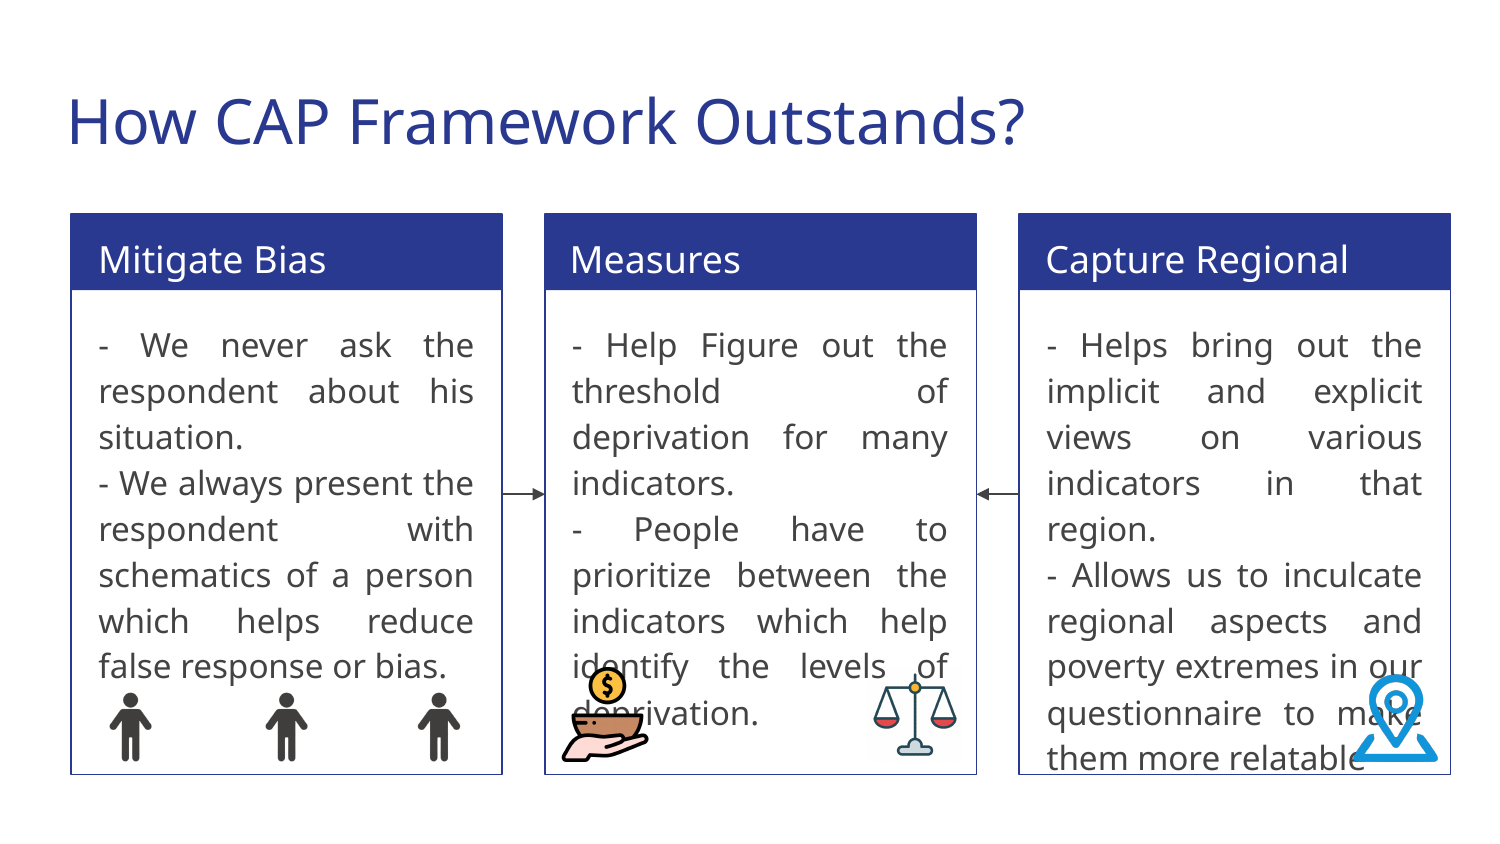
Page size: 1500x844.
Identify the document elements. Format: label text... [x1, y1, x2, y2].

picture [82, 679, 178, 775]
picture [867, 666, 963, 763]
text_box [544, 213, 977, 775]
title How CAP Framework Outstands? [51, 67, 1449, 167]
picture [557, 666, 653, 763]
picture [238, 679, 334, 775]
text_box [1018, 213, 1452, 775]
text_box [70, 213, 503, 775]
picture [1376, 683, 1415, 736]
picture [391, 679, 487, 775]
picture [1350, 674, 1439, 763]
